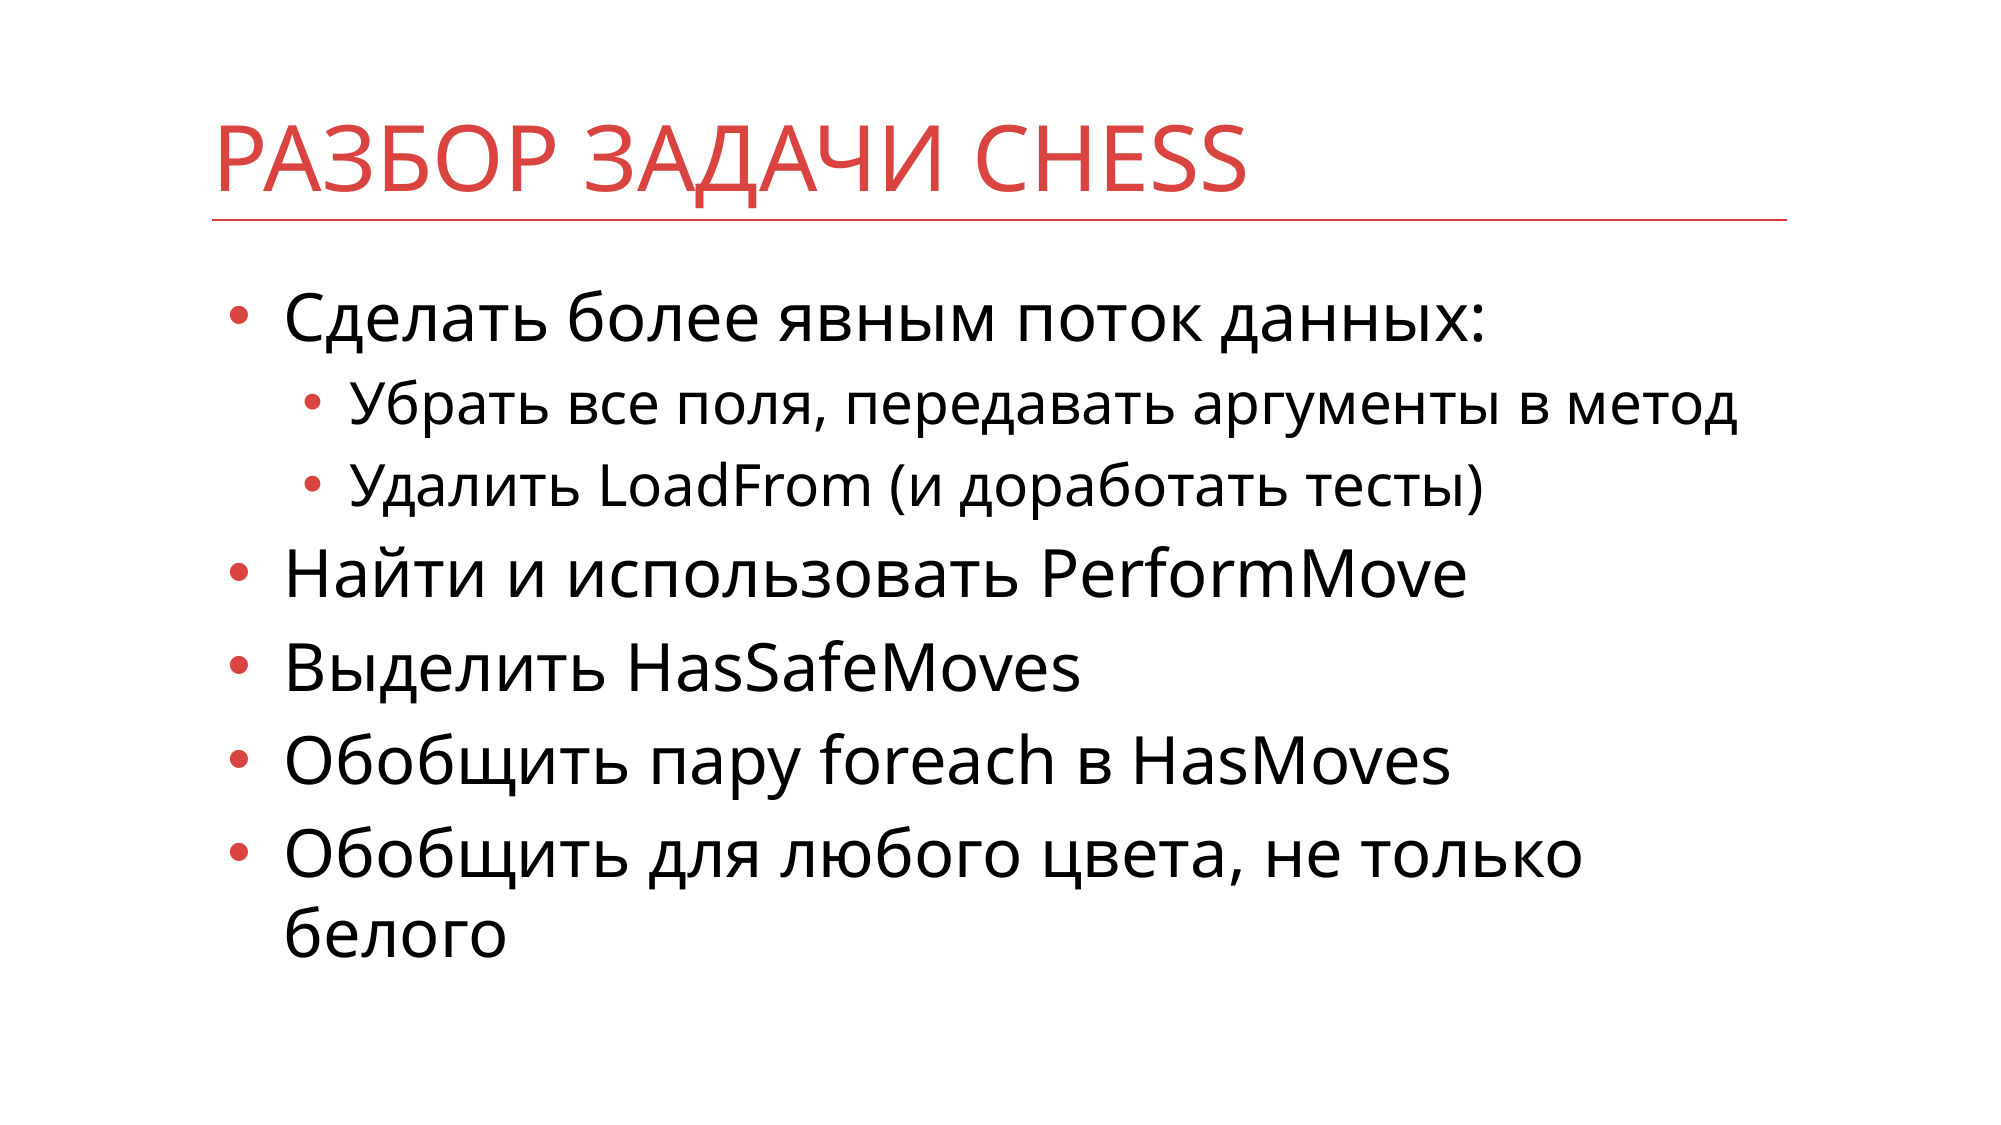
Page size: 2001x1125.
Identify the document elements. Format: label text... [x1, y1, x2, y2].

list Сделать более явным поток данных: Убрать все поля, передавать аргументы в метод Удалить LoadFrom (и доработать тесты) Найти и использовать PerformMove Выделить HasSafeMoves Обобщить пару foreach в HasMoves Обобщить для любого цвета, не только белого [212, 267, 1788, 1035]
title Разбор задачи Chess [212, 90, 1788, 220]
